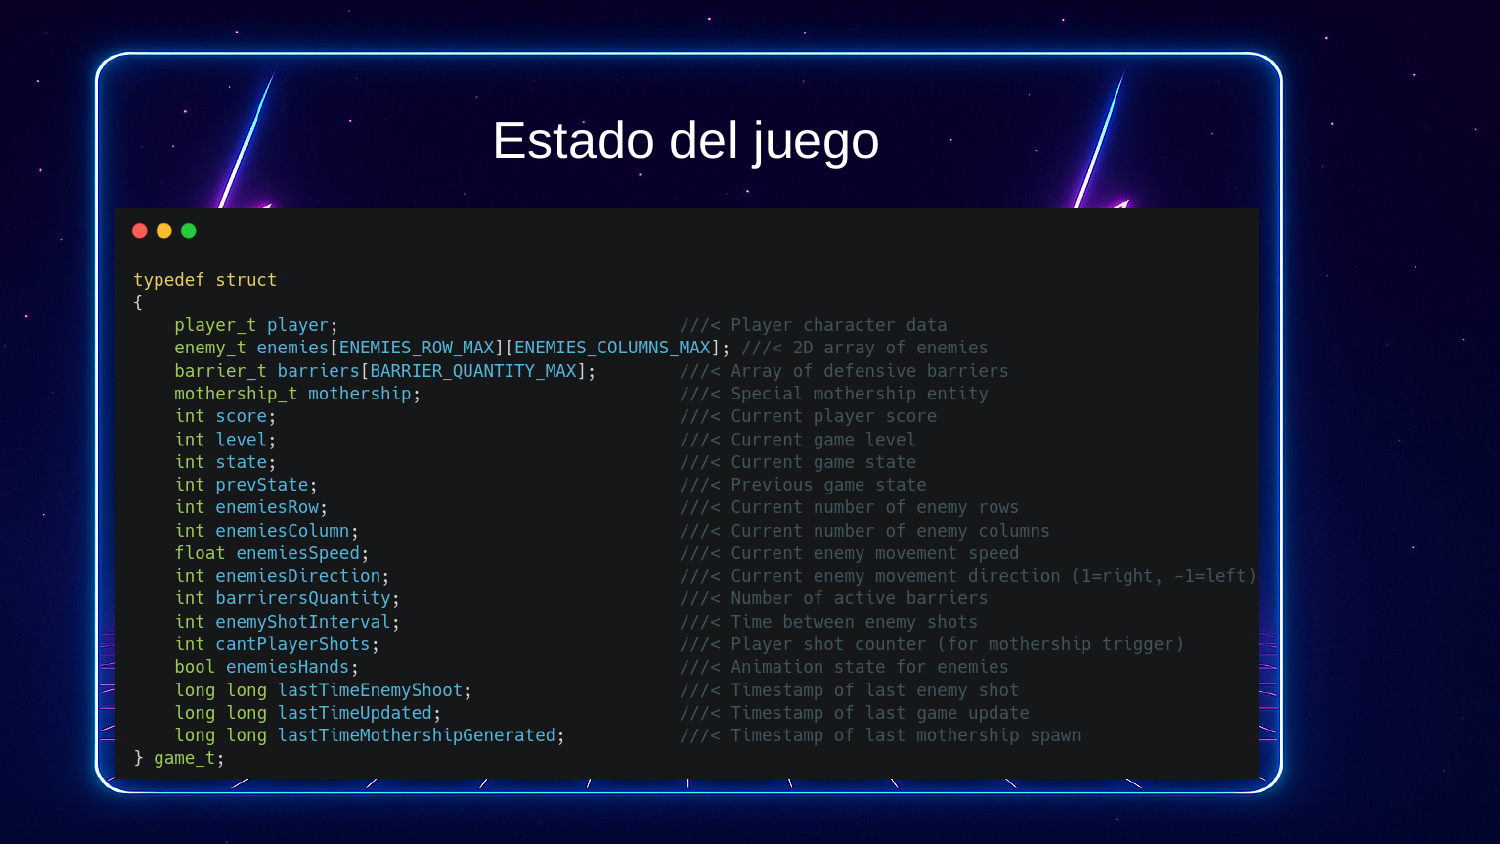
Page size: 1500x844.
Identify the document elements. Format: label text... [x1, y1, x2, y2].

text_box Estado del juego [384, 91, 989, 185]
picture [0, 0, 1500, 844]
